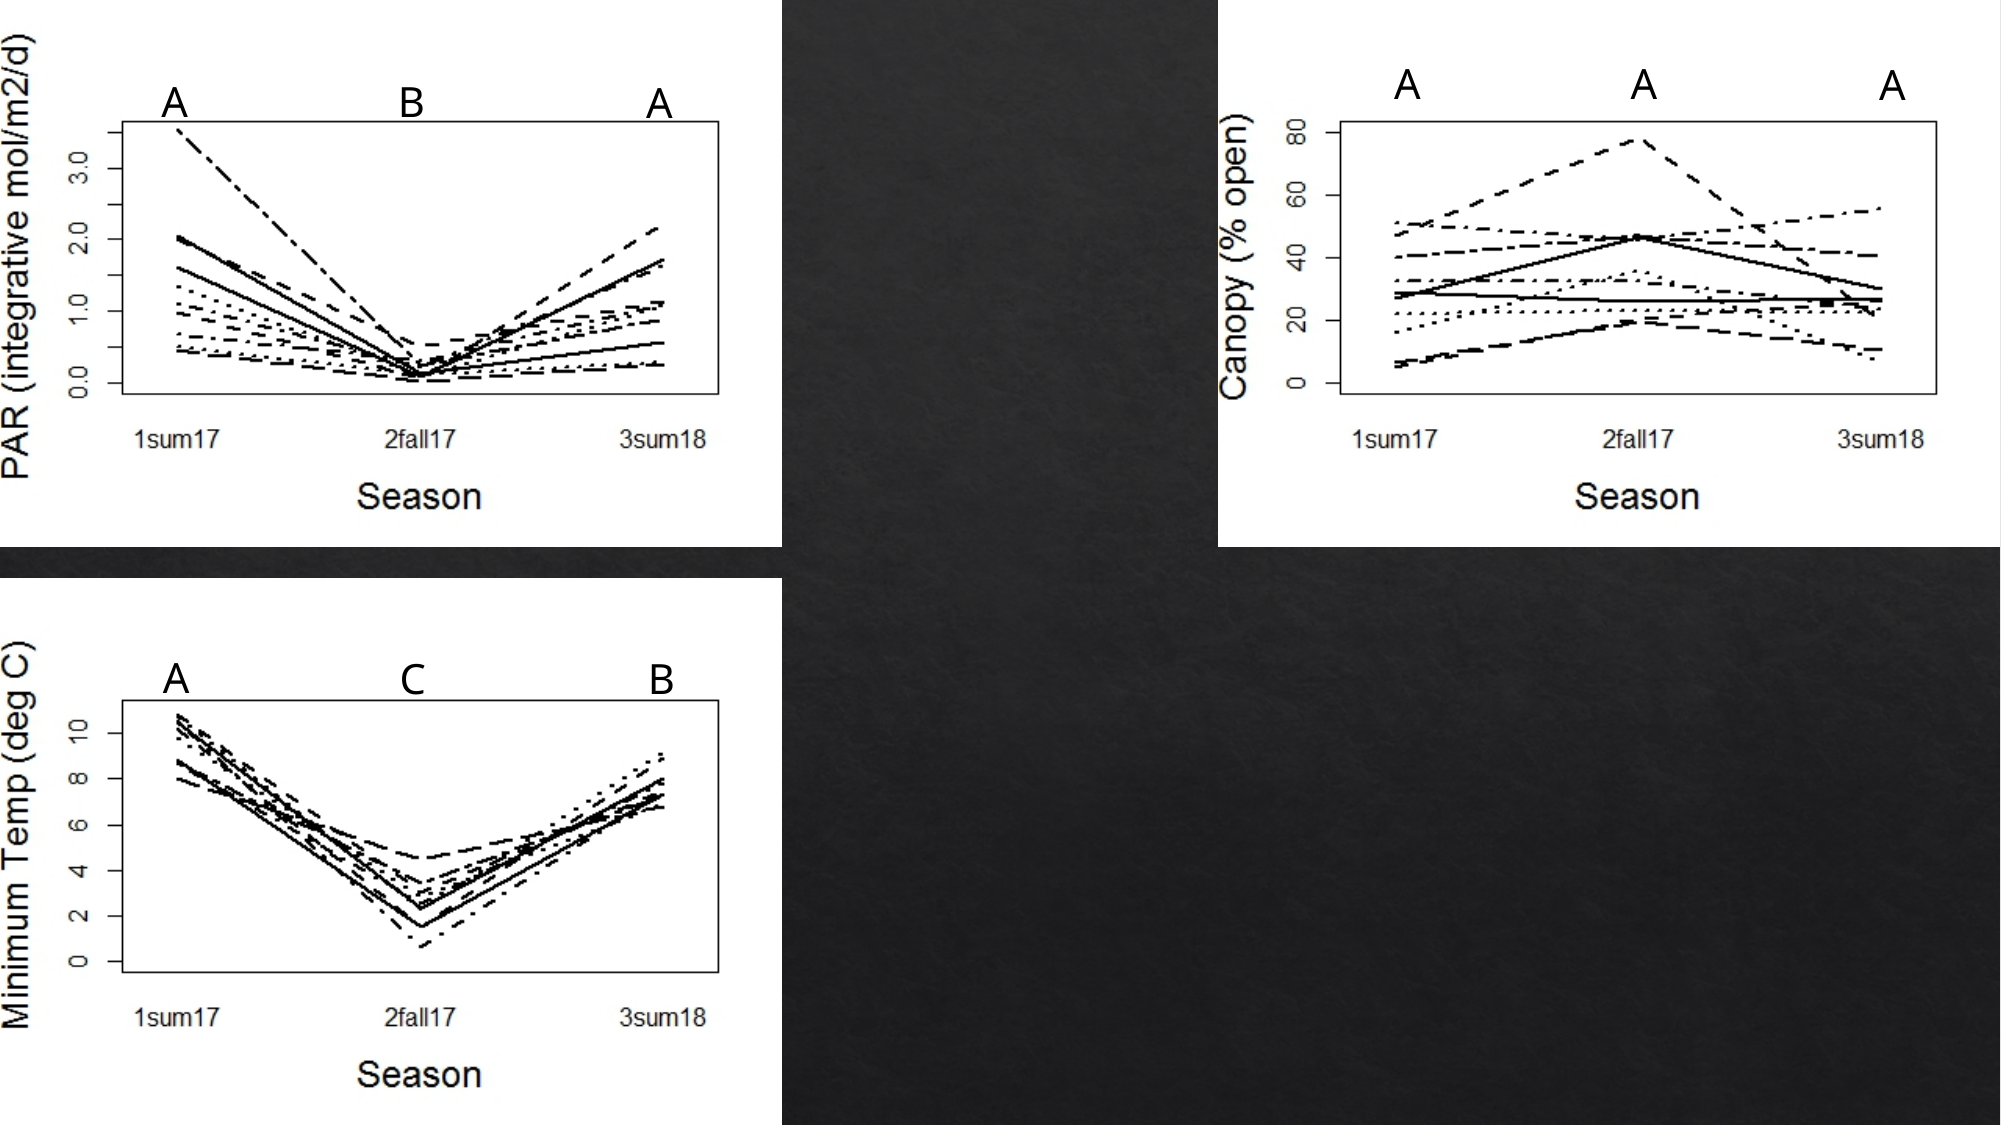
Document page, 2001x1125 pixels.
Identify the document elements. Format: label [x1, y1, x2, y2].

picture [0, 0, 782, 547]
picture [1218, 0, 2000, 547]
picture [0, 577, 782, 1125]
